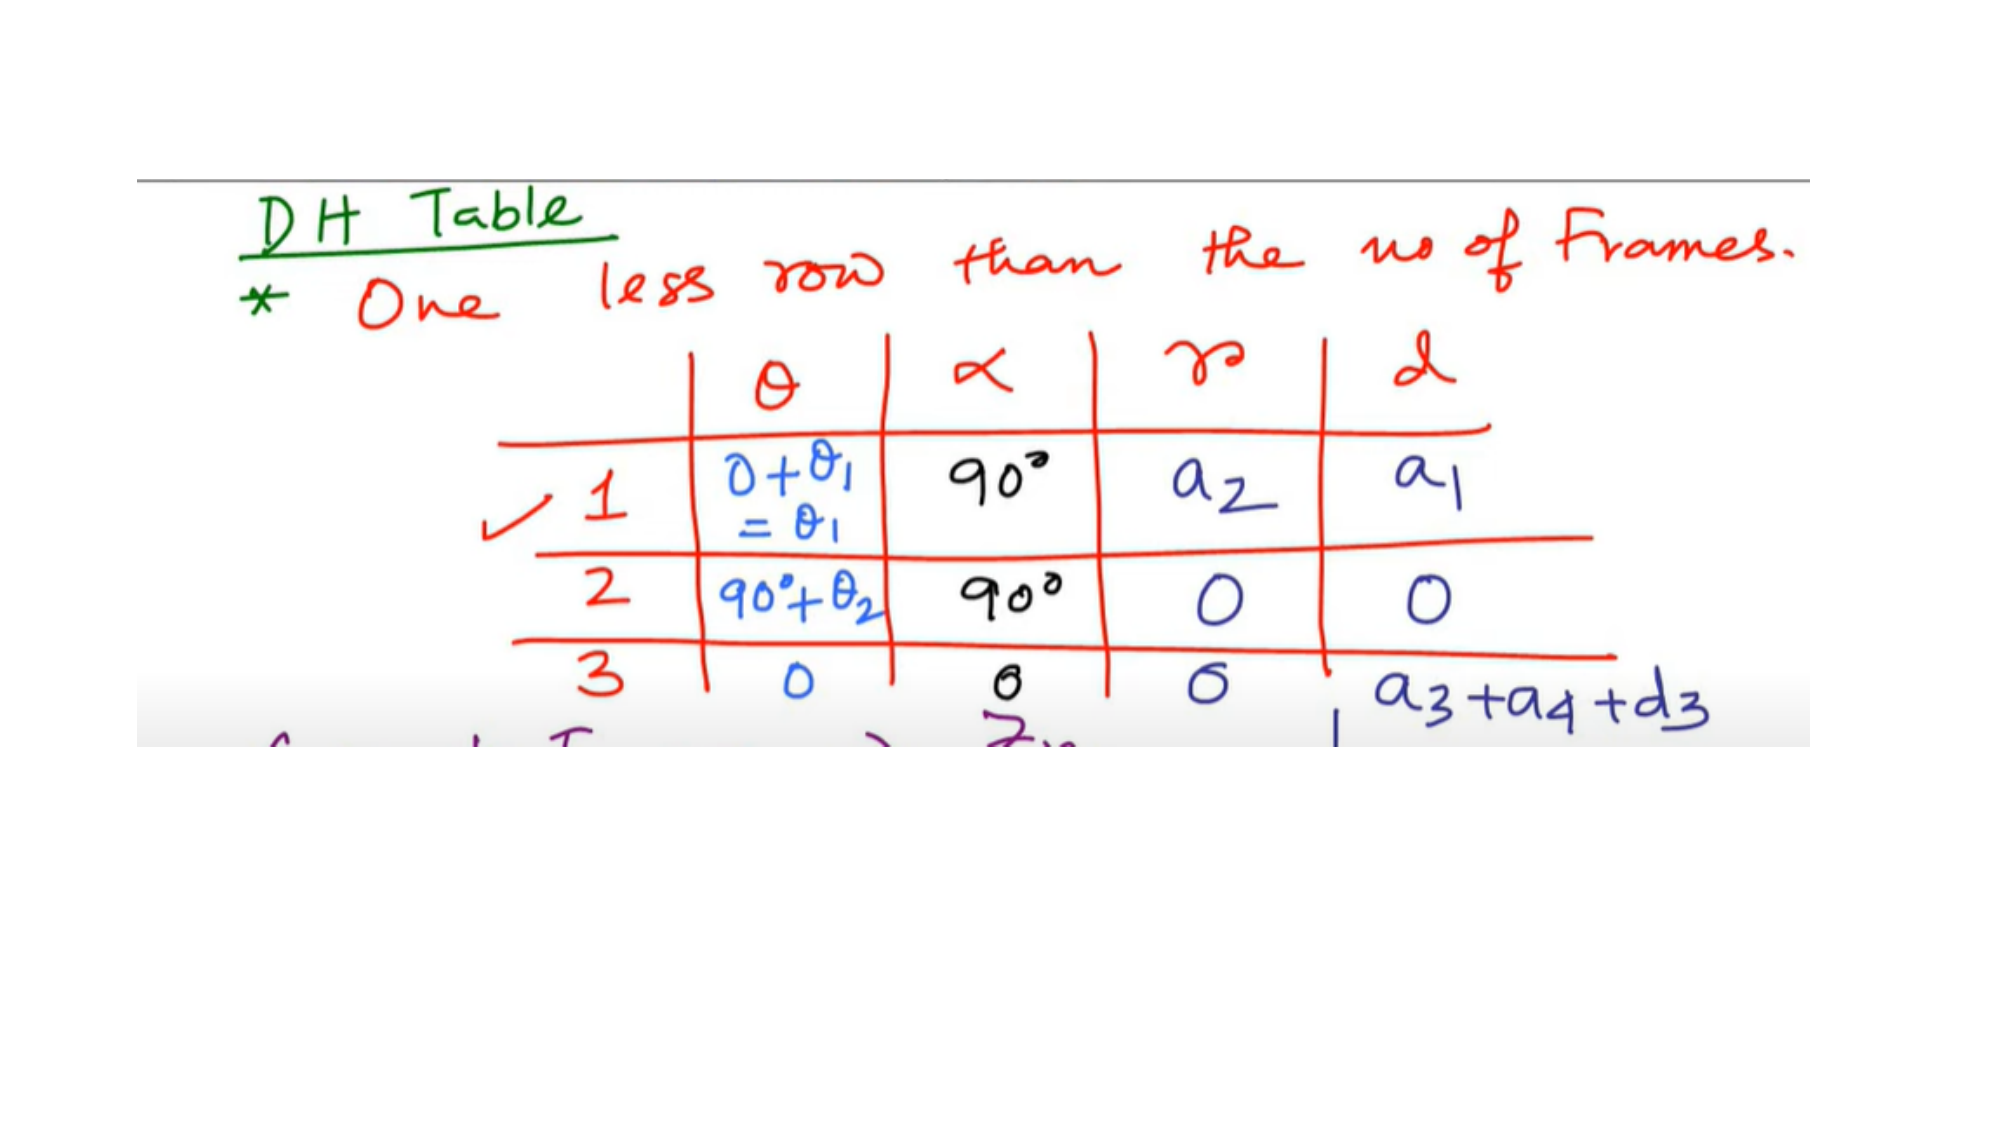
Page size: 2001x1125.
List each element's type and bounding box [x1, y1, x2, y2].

list [137, 179, 1810, 747]
